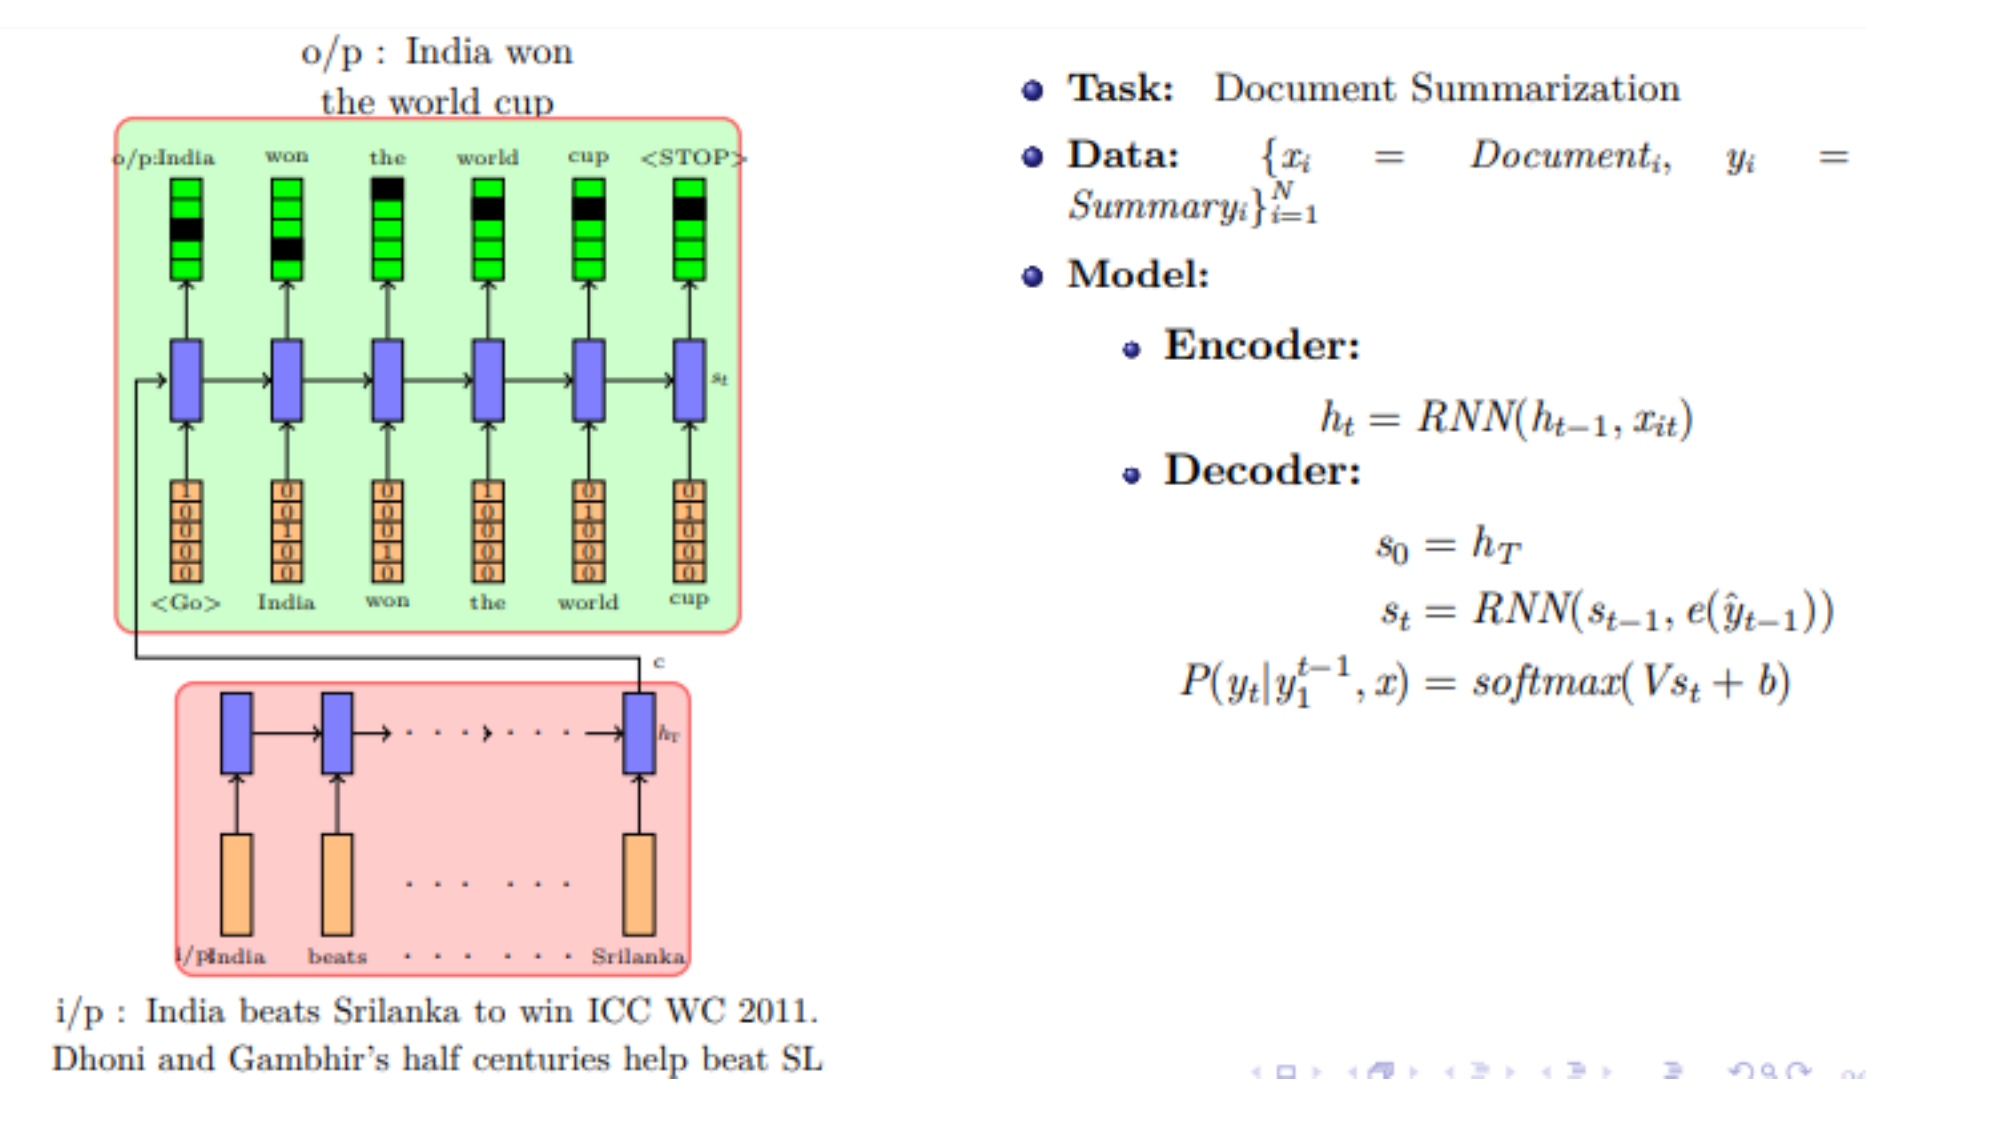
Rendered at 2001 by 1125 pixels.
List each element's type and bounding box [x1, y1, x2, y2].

picture [0, 27, 1866, 1079]
